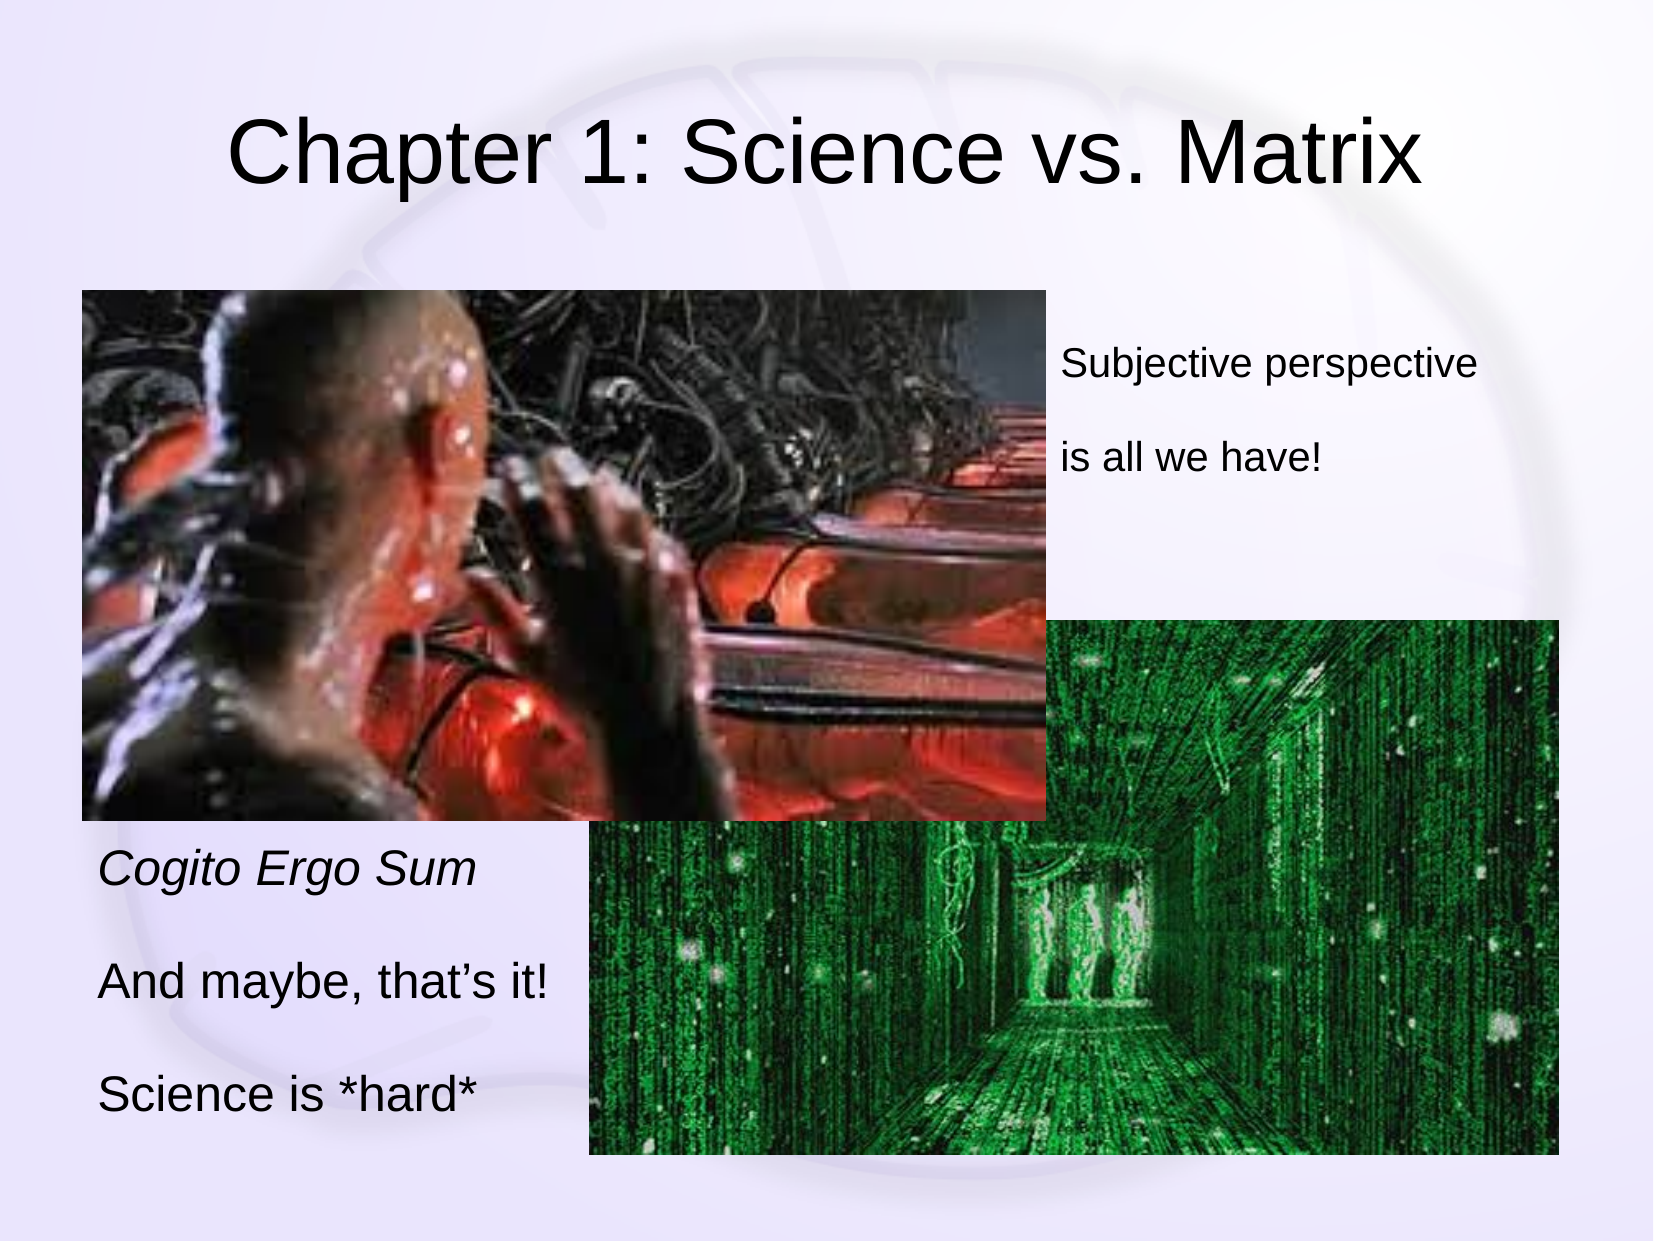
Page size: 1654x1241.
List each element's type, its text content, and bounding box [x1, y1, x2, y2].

picture [0, 0, 1654, 1241]
text_box Cogito Ergo Sum And maybe, that’s it! Science is *hard* [82, 833, 583, 1131]
title Chapter 1: Science vs. Matrix [82, 49, 1571, 257]
text_box Subjective perspective is all we have! [1051, 332, 1570, 489]
